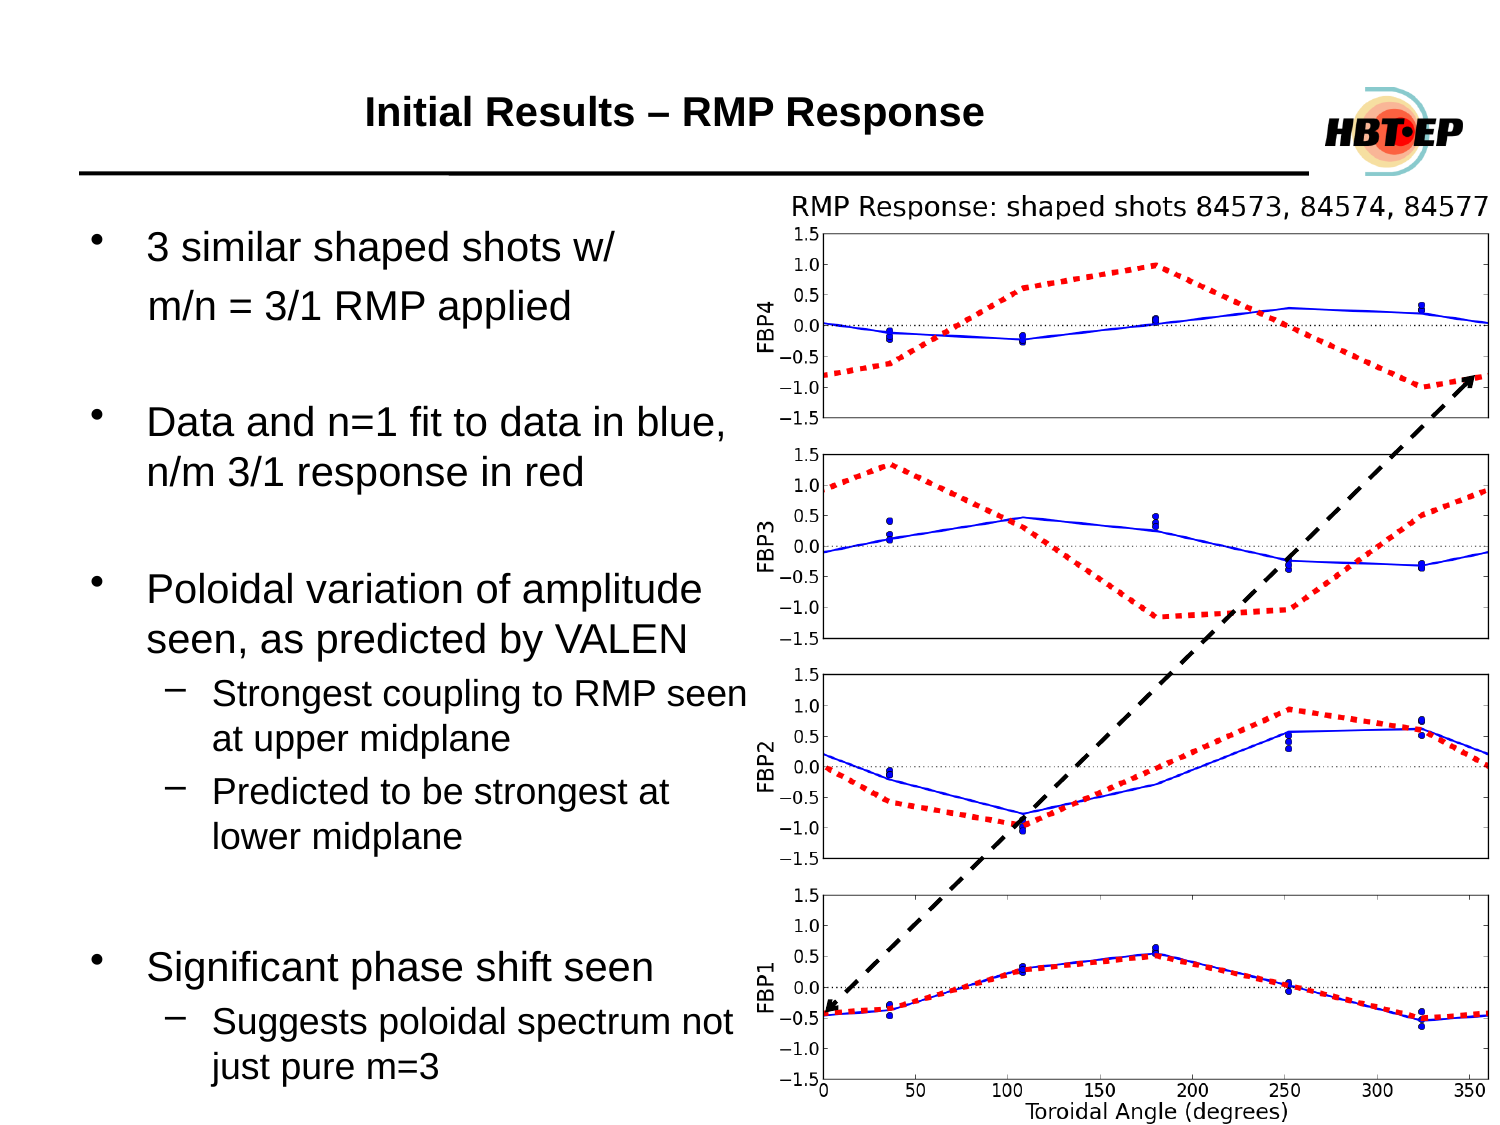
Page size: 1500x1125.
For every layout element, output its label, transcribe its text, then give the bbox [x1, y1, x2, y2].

list 3 similar shaped shots w/ m/n = 3/1 RMP applied Data and n=1 fit to data in blue, n/m 3/1 response in red Poloidal variation of amplitude seen, as predicted by VALEN Strongest coupling to RMP seen at upper midplane Predicted to be strongest at lower midplane Significant phase shift seen Suggests poloidal spectrum not just pure m=3 [75, 212, 740, 955]
title Initial Results – RMP Response [37, 53, 1313, 166]
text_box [824, 374, 1476, 1013]
picture [745, 187, 1500, 1125]
picture [1325, 87, 1463, 176]
